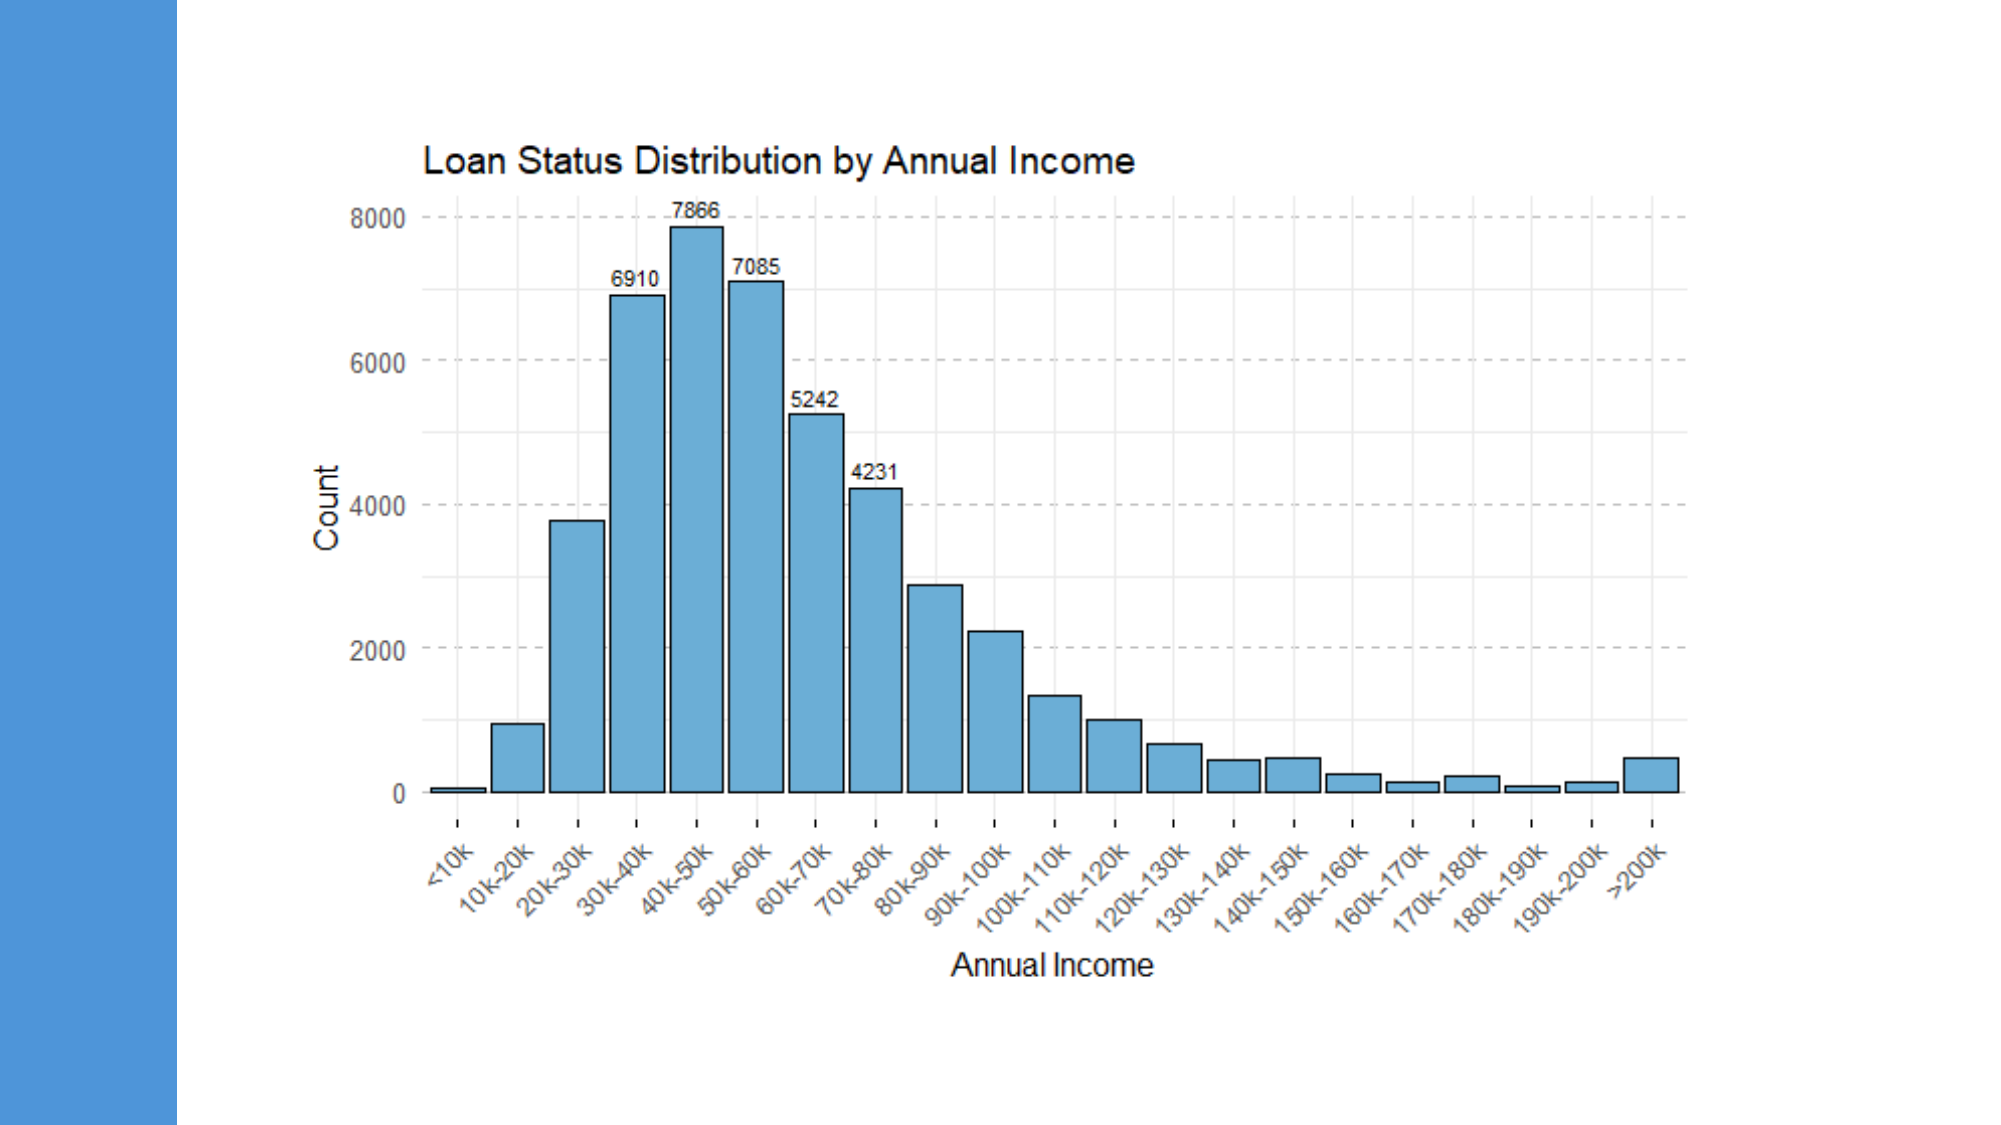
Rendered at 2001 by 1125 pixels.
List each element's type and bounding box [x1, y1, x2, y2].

picture [295, 127, 1704, 998]
text_box [0, 0, 178, 1125]
